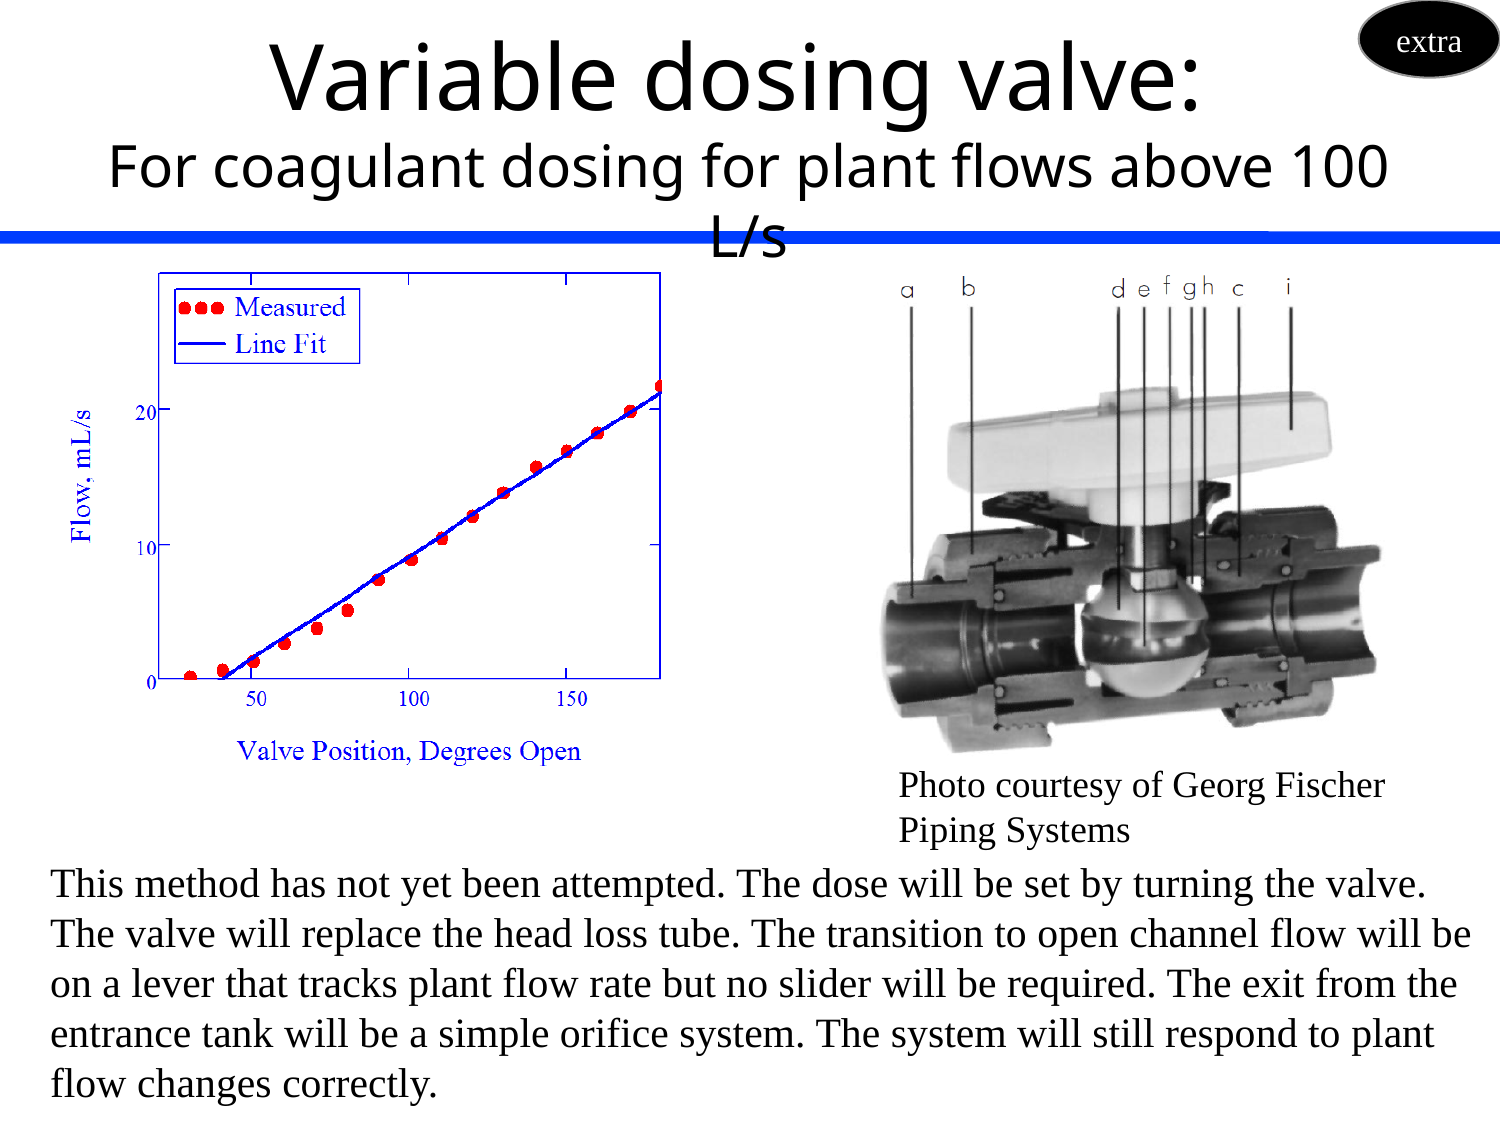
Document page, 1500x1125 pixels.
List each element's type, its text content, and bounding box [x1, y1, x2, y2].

title Variable dosing valve: For coagulant dosing for plant flows above 100 L/s [55, 50, 1443, 238]
text_box This method has not yet been attempted. The dose will be set by turning the valve. The valve will replace the head loss tube. The transition to open channel flow will be on a lever that tracks plant flow rate but no slider will be required. The exit from the entrance tank will be a simple orifice system. The system will still respond to plant flow changes correctly. [35, 848, 1491, 1114]
text_box Photo courtesy of Georg Fischer Piping Systems [883, 752, 1456, 848]
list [794, 256, 1439, 762]
text_box extra [1358, 0, 1500, 78]
picture [35, 219, 773, 785]
